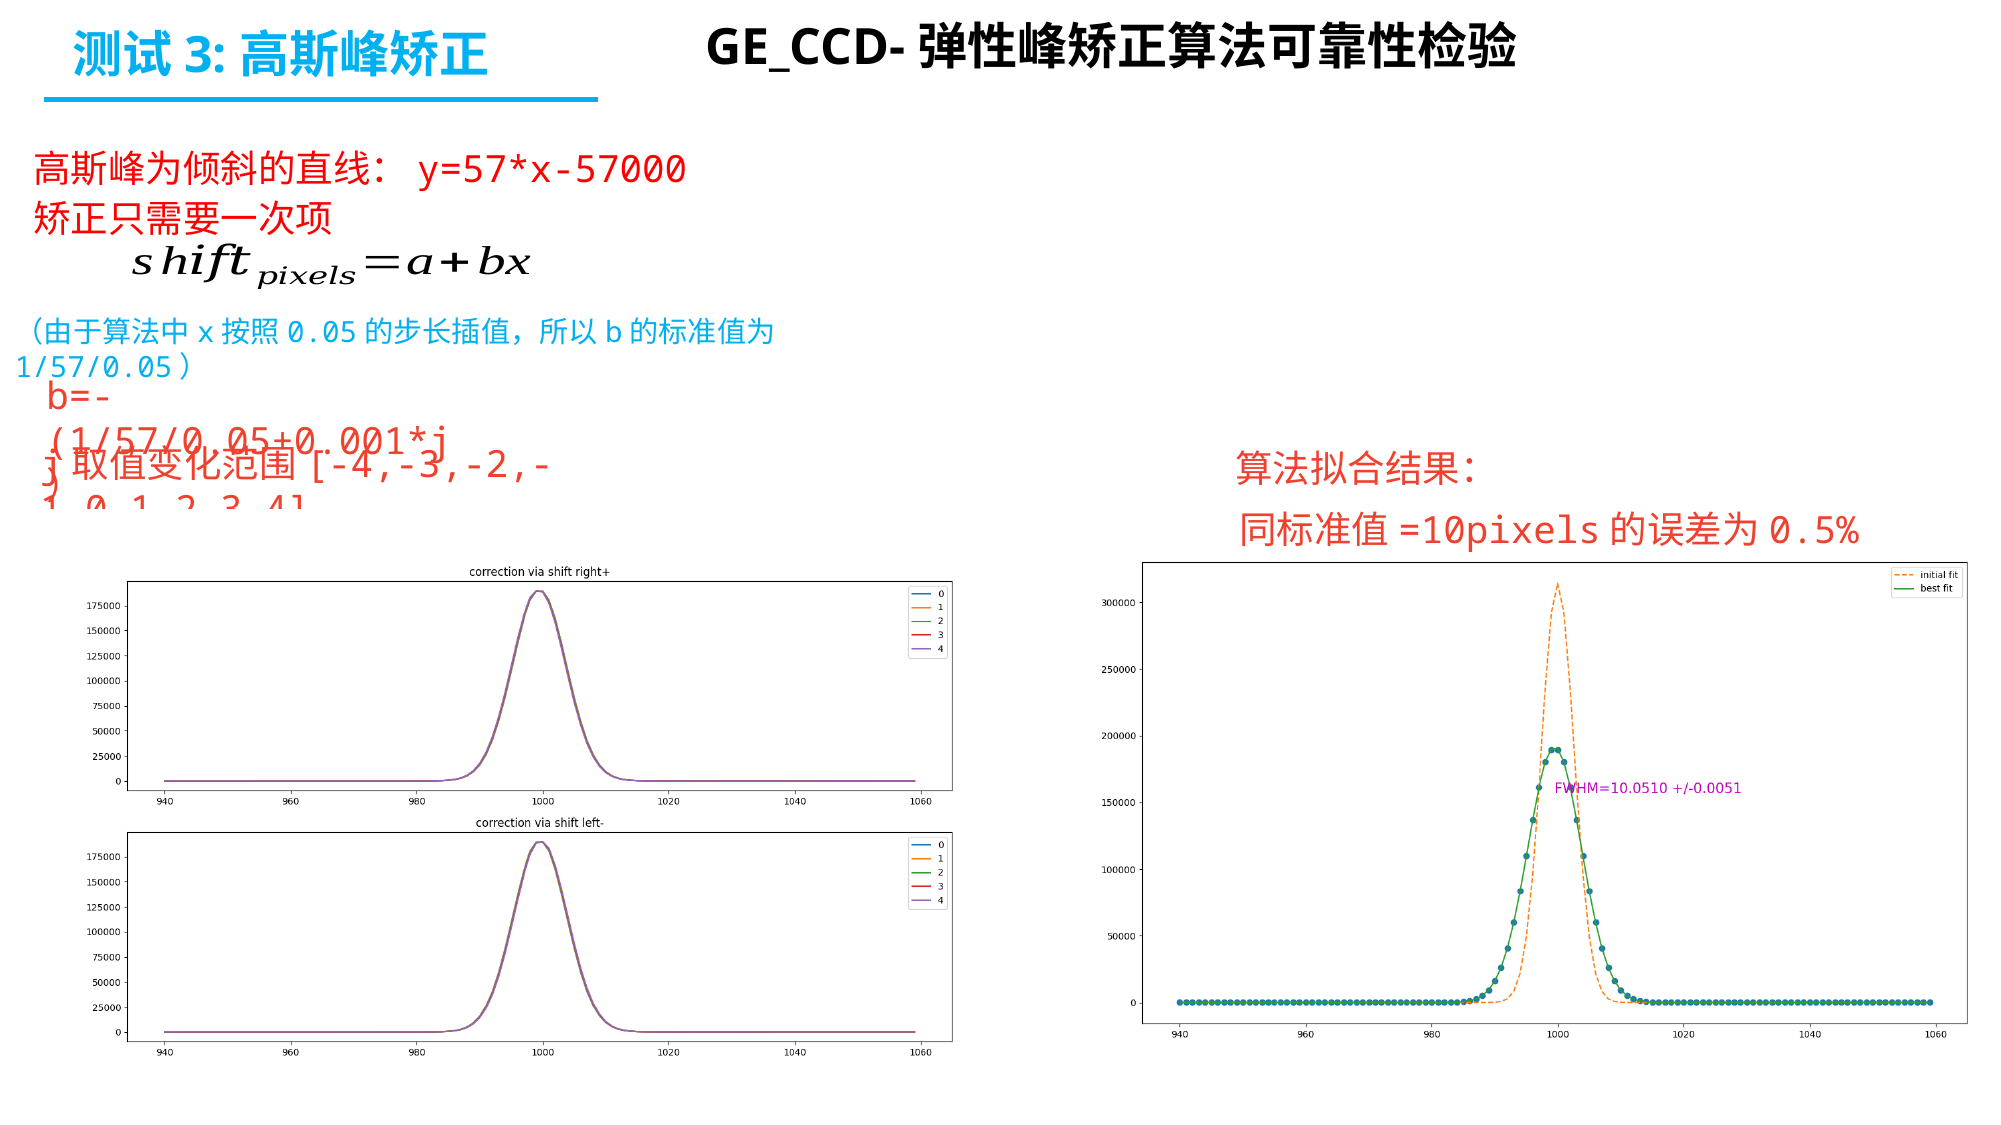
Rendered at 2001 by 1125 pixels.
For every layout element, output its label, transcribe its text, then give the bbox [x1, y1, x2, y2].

text_box j取值变化范围[-4,-3,-2,-1,0,1,2,3,4] [25, 433, 796, 509]
text_box 高斯峰为倾斜的直线：y=57*x-57000 [18, 137, 803, 198]
text_box b=-(1/57/0.05+0.001*j） [31, 391, 481, 433]
text_box （由于算法中x按照0.05的步长插值，所以b的标准值为1/57/0.05） [0, 305, 898, 391]
text_box 测试3:高斯峰矫正 [57, 14, 539, 90]
text_box 矫正只需要一次项 [18, 188, 533, 248]
picture [0, 490, 2000, 1108]
text_box GE_CCD-弹性峰矫正算法可靠性检验 [690, 6, 1698, 82]
